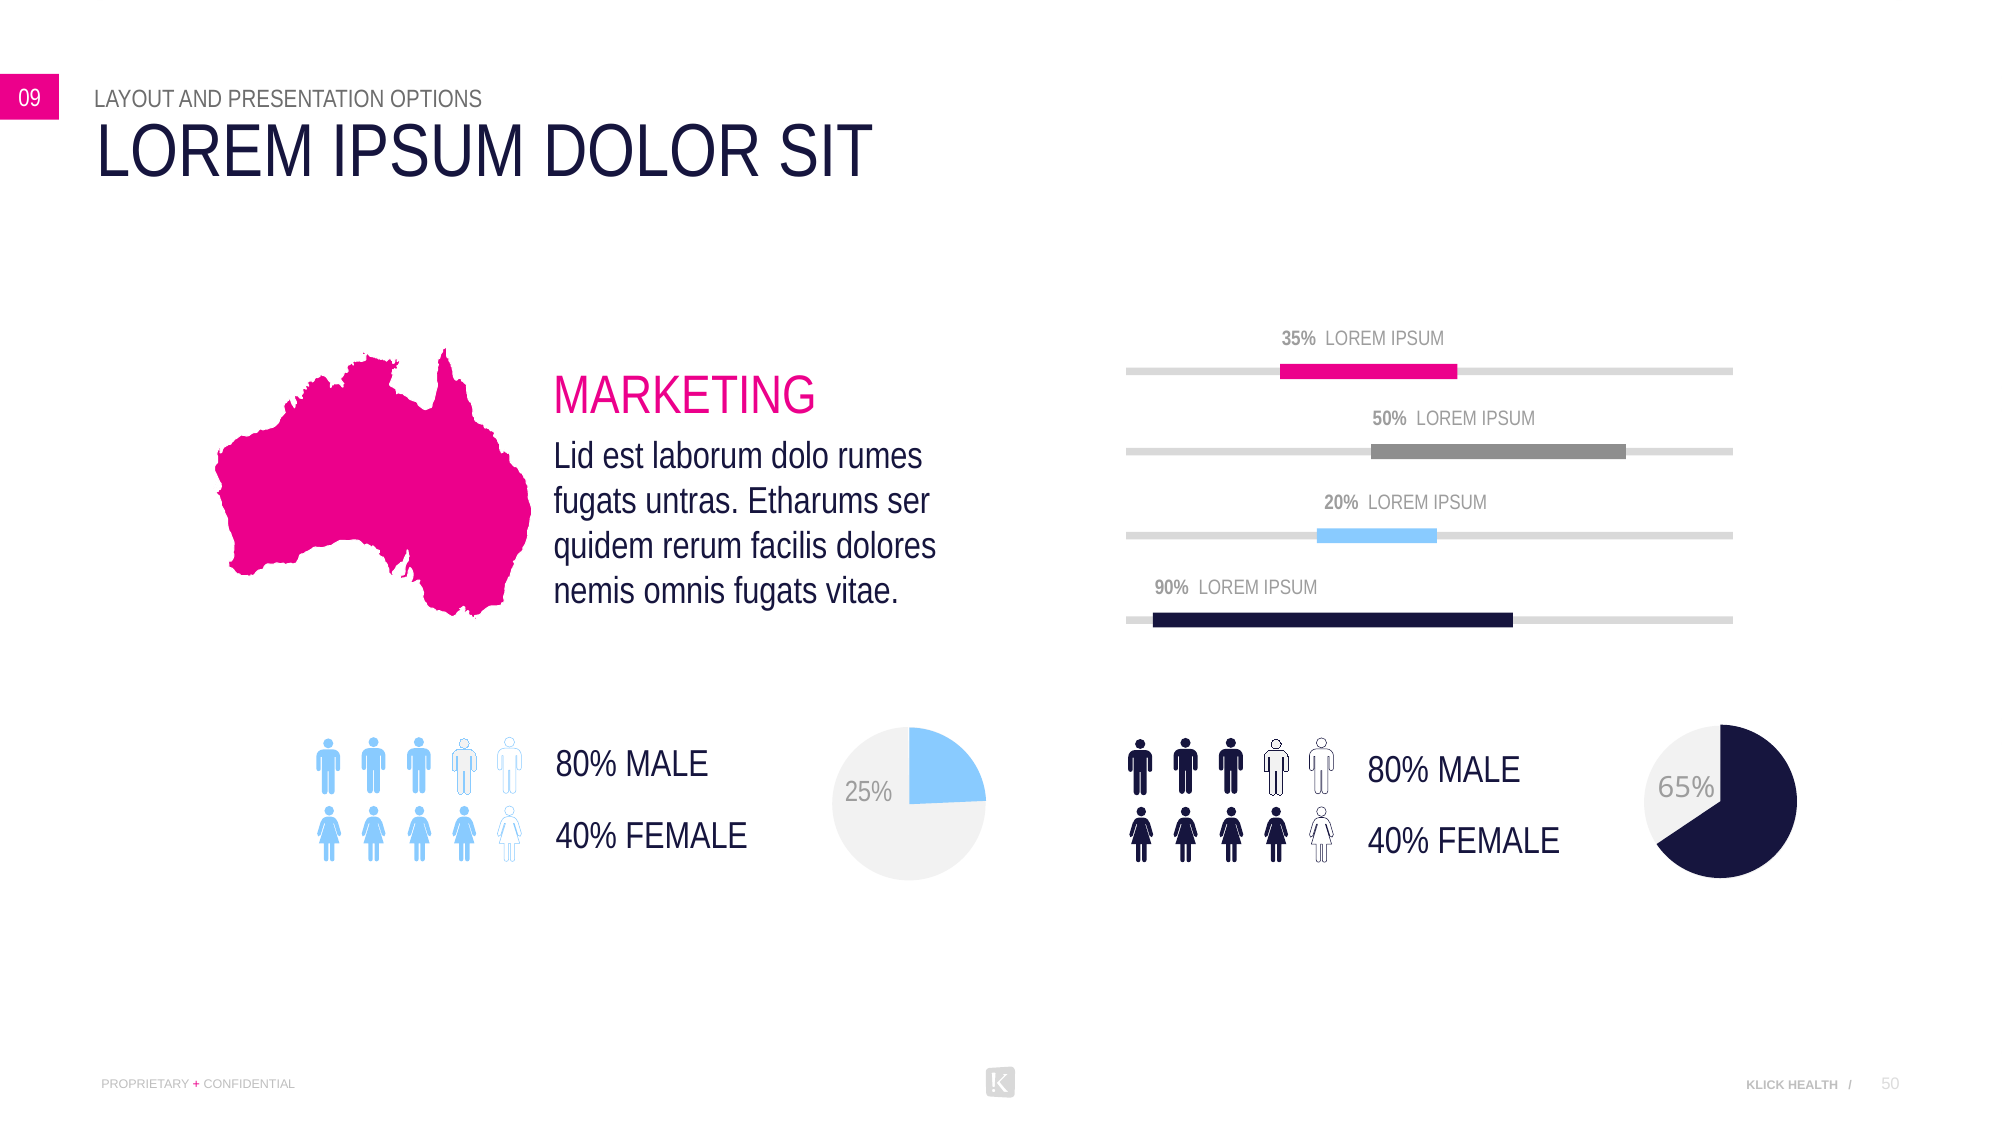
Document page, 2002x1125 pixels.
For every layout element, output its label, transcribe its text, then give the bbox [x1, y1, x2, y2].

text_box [1125, 316, 1734, 380]
title LOREM IPSUM DOLOR SIT [96, 119, 1897, 192]
list 09 [0, 73, 59, 120]
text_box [1129, 806, 1578, 870]
list layout and presentation options [87, 83, 1391, 114]
slide_number 50 [1860, 1072, 1900, 1094]
text_box marketing Lid est laborum dolo rumes fugats untras. Etharums ser quidem rerum facilis dolores nemis omnis fugats vitae. [553, 359, 987, 576]
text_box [1125, 396, 1734, 460]
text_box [1127, 736, 1538, 798]
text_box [1125, 565, 1734, 628]
text_box [213, 347, 532, 621]
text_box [1643, 724, 1798, 880]
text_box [1125, 481, 1734, 544]
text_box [316, 803, 766, 865]
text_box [316, 731, 726, 795]
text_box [829, 726, 987, 882]
